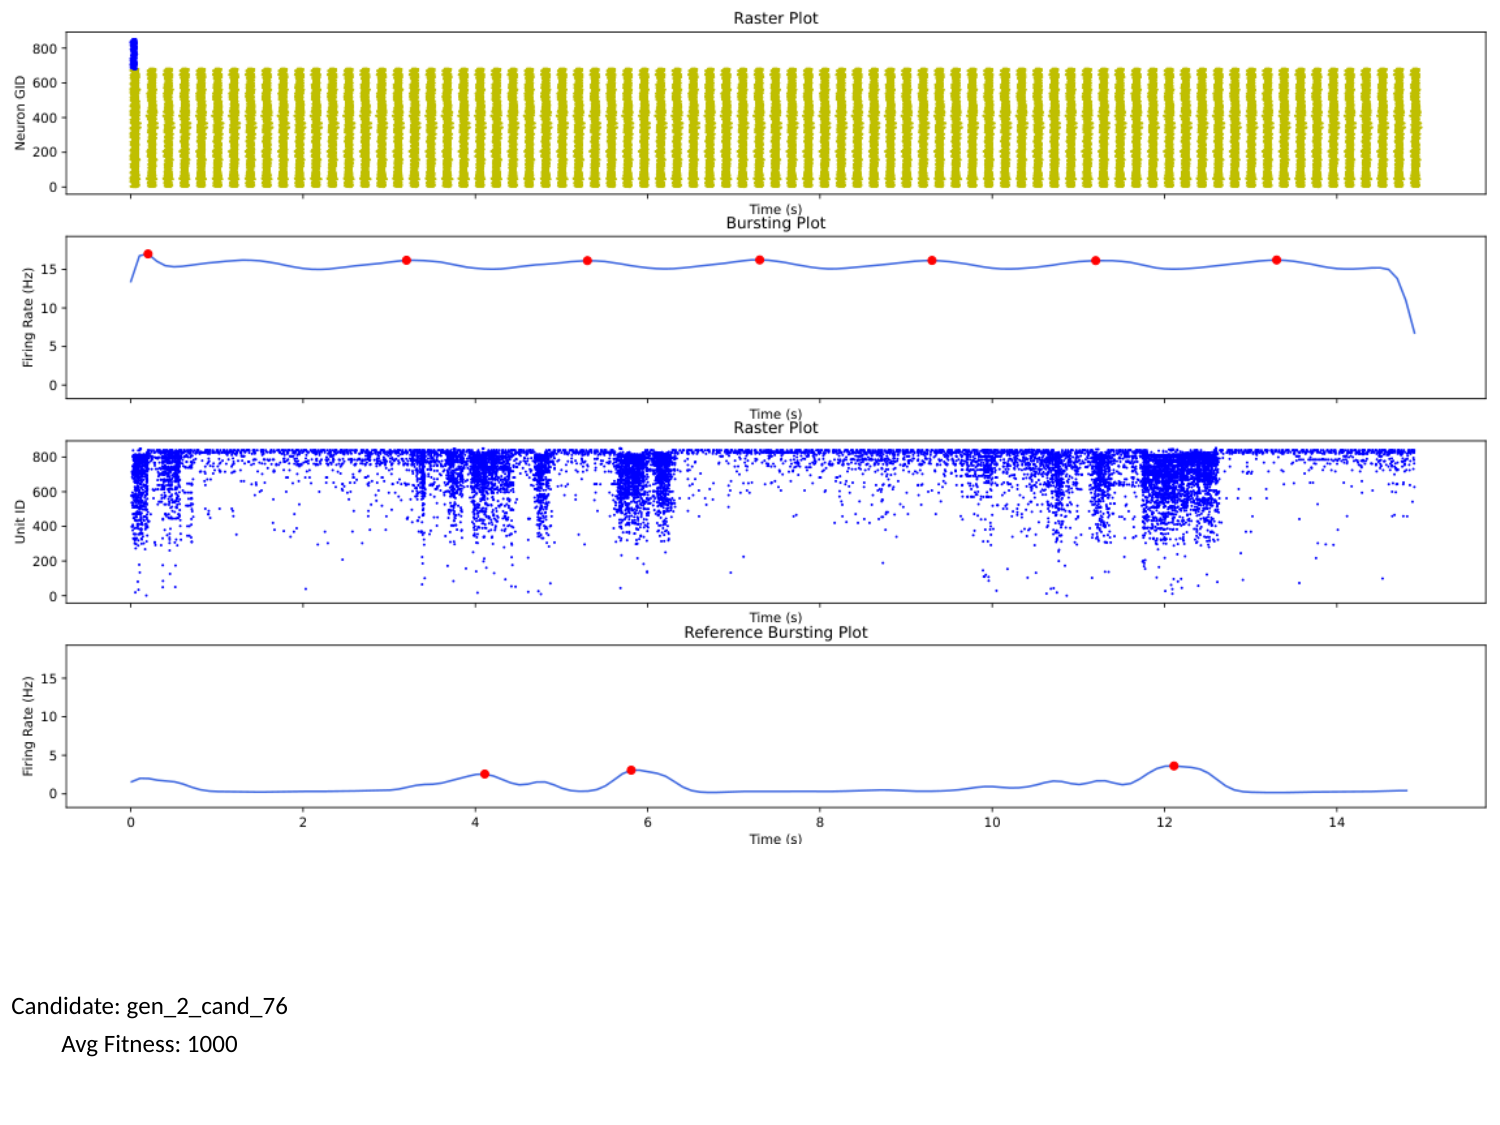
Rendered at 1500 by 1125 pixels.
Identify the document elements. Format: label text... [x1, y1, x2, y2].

text_box Avg Fitness: 1000 [46, 975, 254, 1065]
picture [0, 0, 1500, 844]
text_box Candidate: gen_2_cand_76 [0, 937, 304, 1028]
